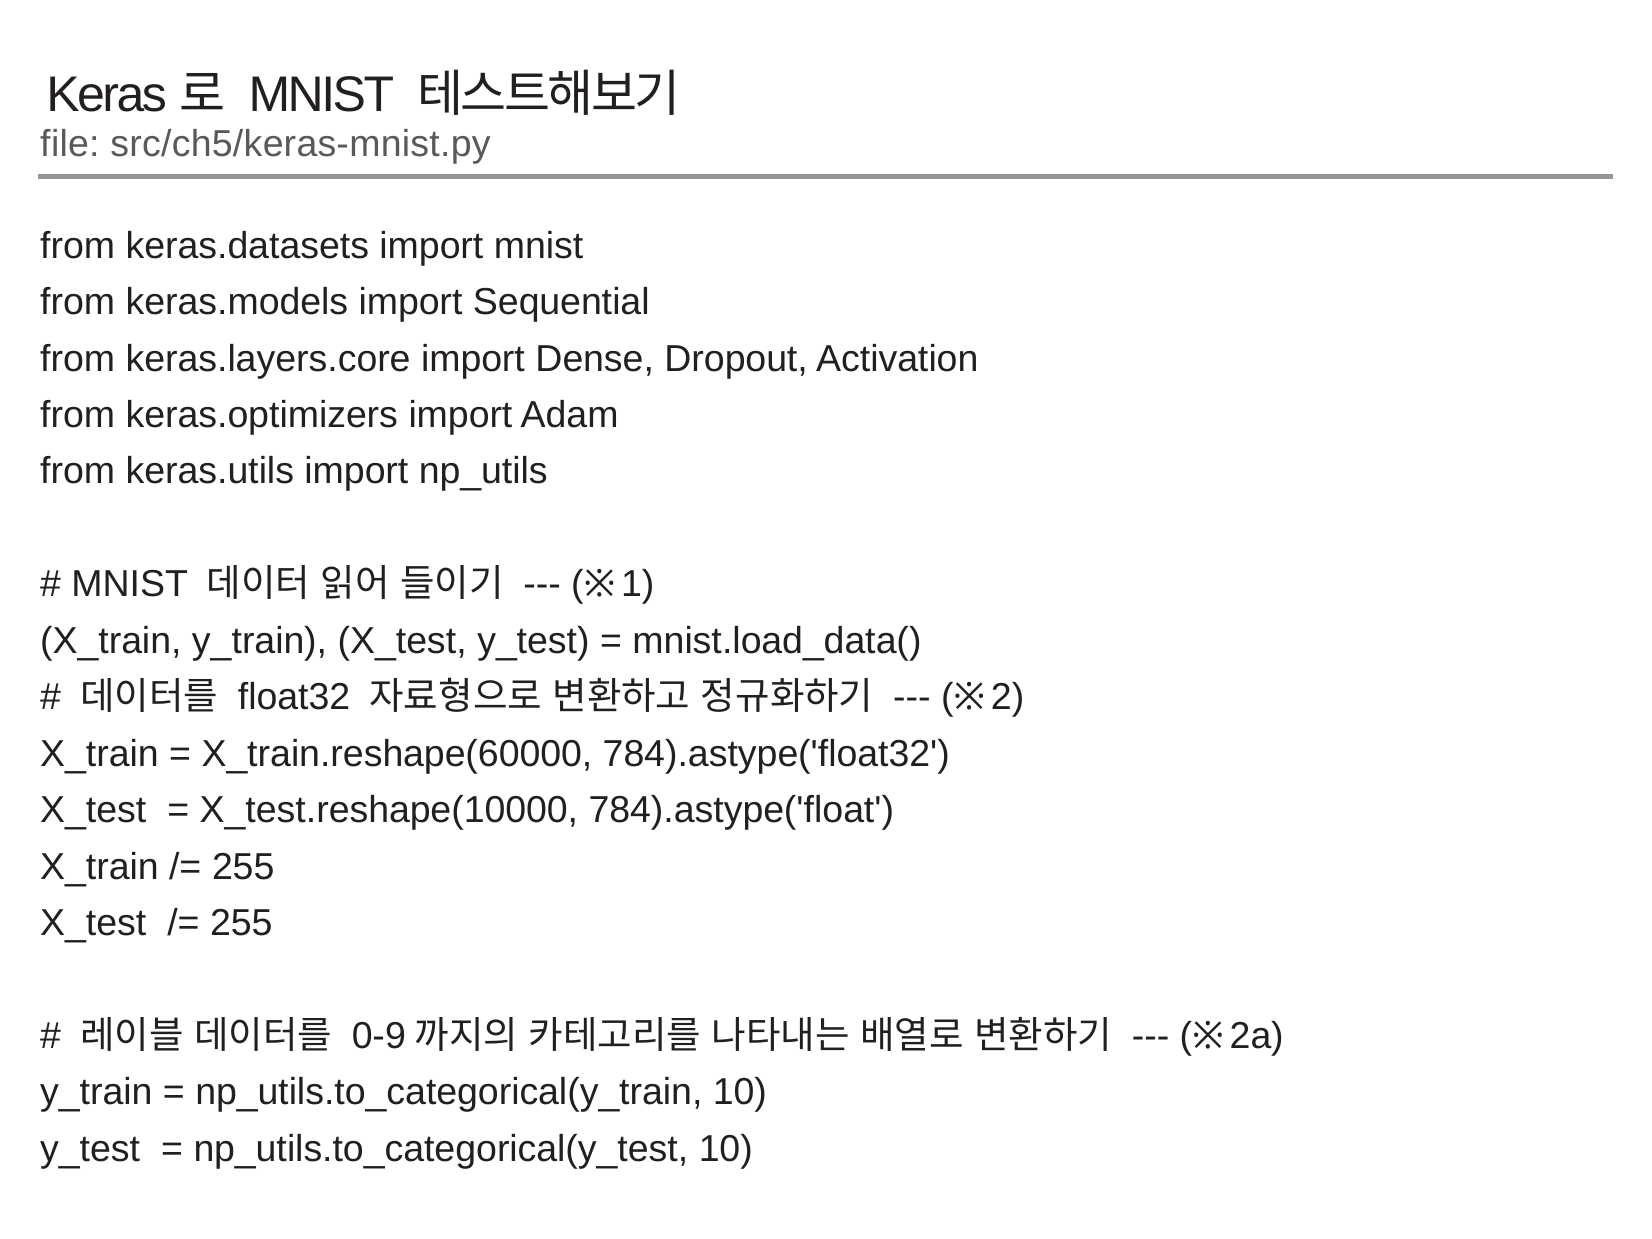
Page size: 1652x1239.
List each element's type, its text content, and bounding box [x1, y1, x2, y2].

text_box Keras로 MNIST 테스트해보기 [44, 31, 1607, 119]
text_box file: src/ch5/keras-mnist.py from keras.datasets import mnist from keras.models import Sequential from keras.layers.core import Dense, Dropout, Activation from keras.optimizers import Adam from keras.utils import np_utils # MNIST 데이터 읽어 들이기 --- (※1) (X_train, y_train), (X_test, y_test) = mnist.load_data() # 데이터를 float32 자료형으로 변환하고 정규화하기 --- (※2) X_train = X_train.reshape(60000, 784).astype('float32') X_test = X_test.reshape(10000, 784).astype('float') X_train /= 255 X_test /= 255 # 레이블 데이터를 0-9까지의 카테고리를 나타내는 배열로 변환하기 --- (※2a) y_train = np_utils.to_categorical(y_train, 10) y_test = np_utils.to_categorical(y_test, 10) [38, 119, 1639, 1170]
